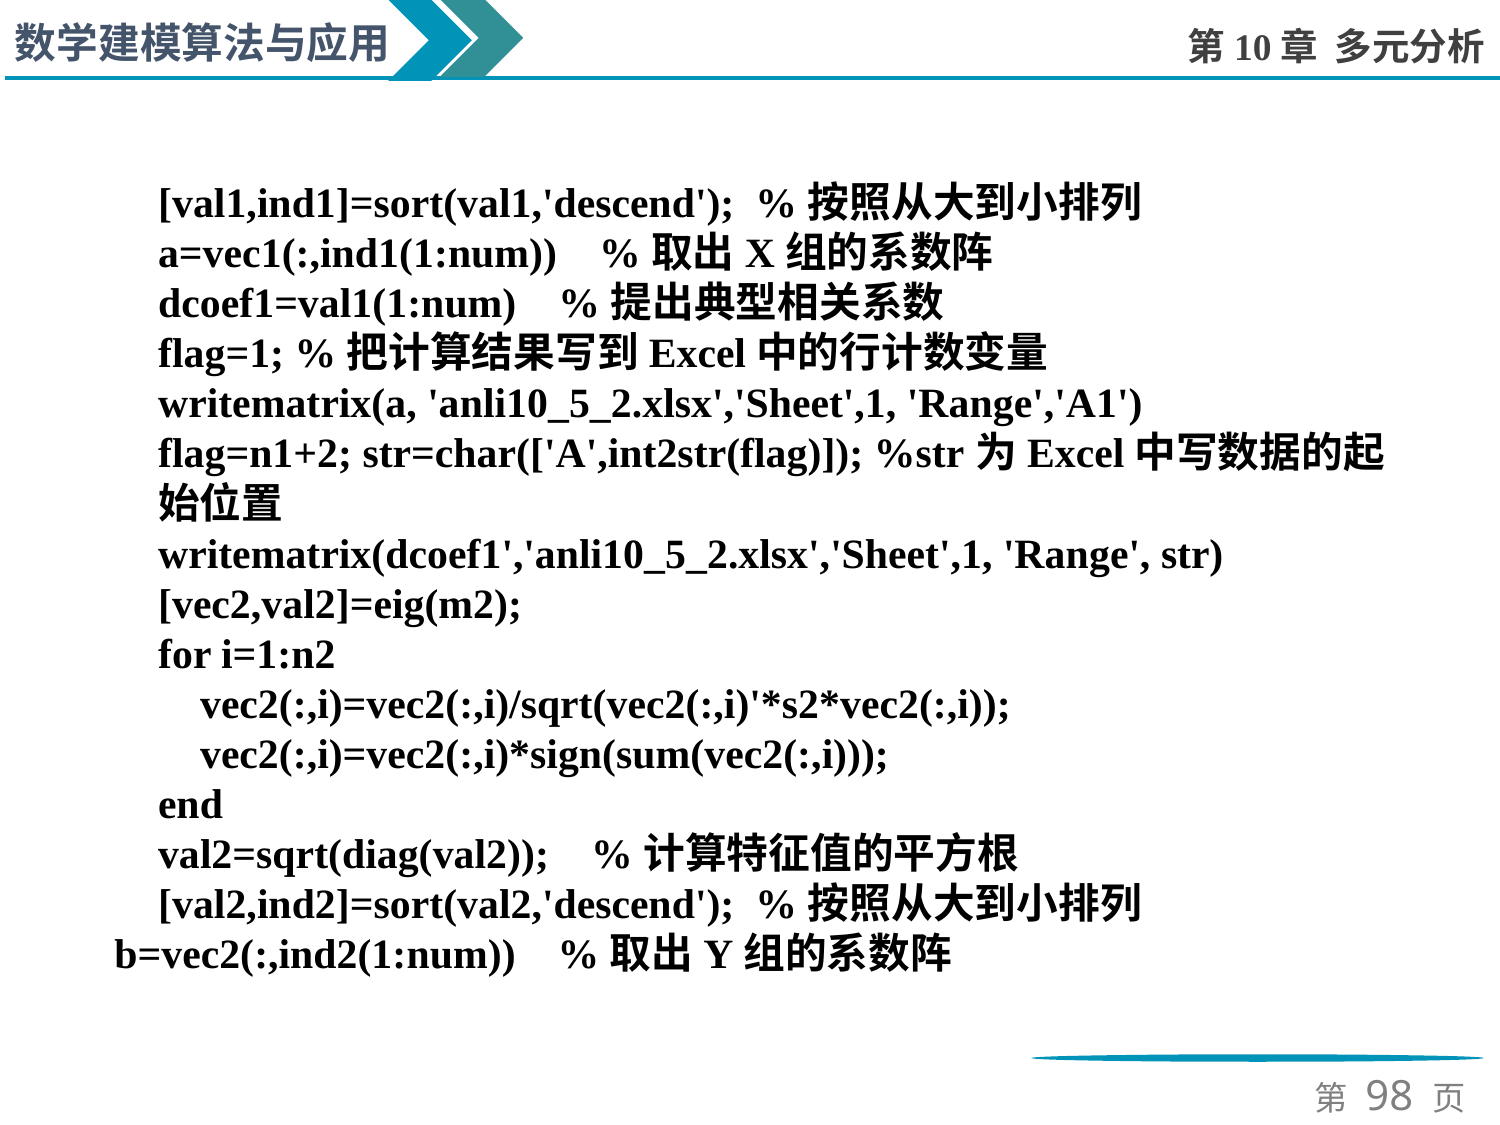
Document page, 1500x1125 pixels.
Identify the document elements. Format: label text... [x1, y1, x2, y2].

text_box [val1,ind1]=sort(val1,'descend'); %按照从大到小排列 a=vec1(:,ind1(1:num)) %取出X组的系数阵 dcoef1=val1(1:num) %提出典型相关系数 flag=1; %把计算结果写到Excel中的行计数变量 writematrix(a, 'anli10_5_2.xlsx','Sheet',1, 'Range','A1') flag=n1+2; str=char(['A',int2str(flag)]); %str为Excel中写数据的起始位置 writematrix(dcoef1','anli10_5_2.xlsx','Sheet',1, 'Range', str) [vec2,val2]=eig(m2); for i=1:n2 vec2(:,i)=vec2(:,i)/sqrt(vec2(:,i)'*s2*vec2(:,i)); vec2(:,i)=vec2(:,i)*sign(sum(vec2(:,i))); end val2=sqrt(diag(val2)); %计算特征值的平方根 [val2,ind2]=sort(val2,'descend'); %按照从大到小排列 b=vec2(:,ind2(1:num)) %取出Y组的系数阵 [99, 168, 1401, 984]
